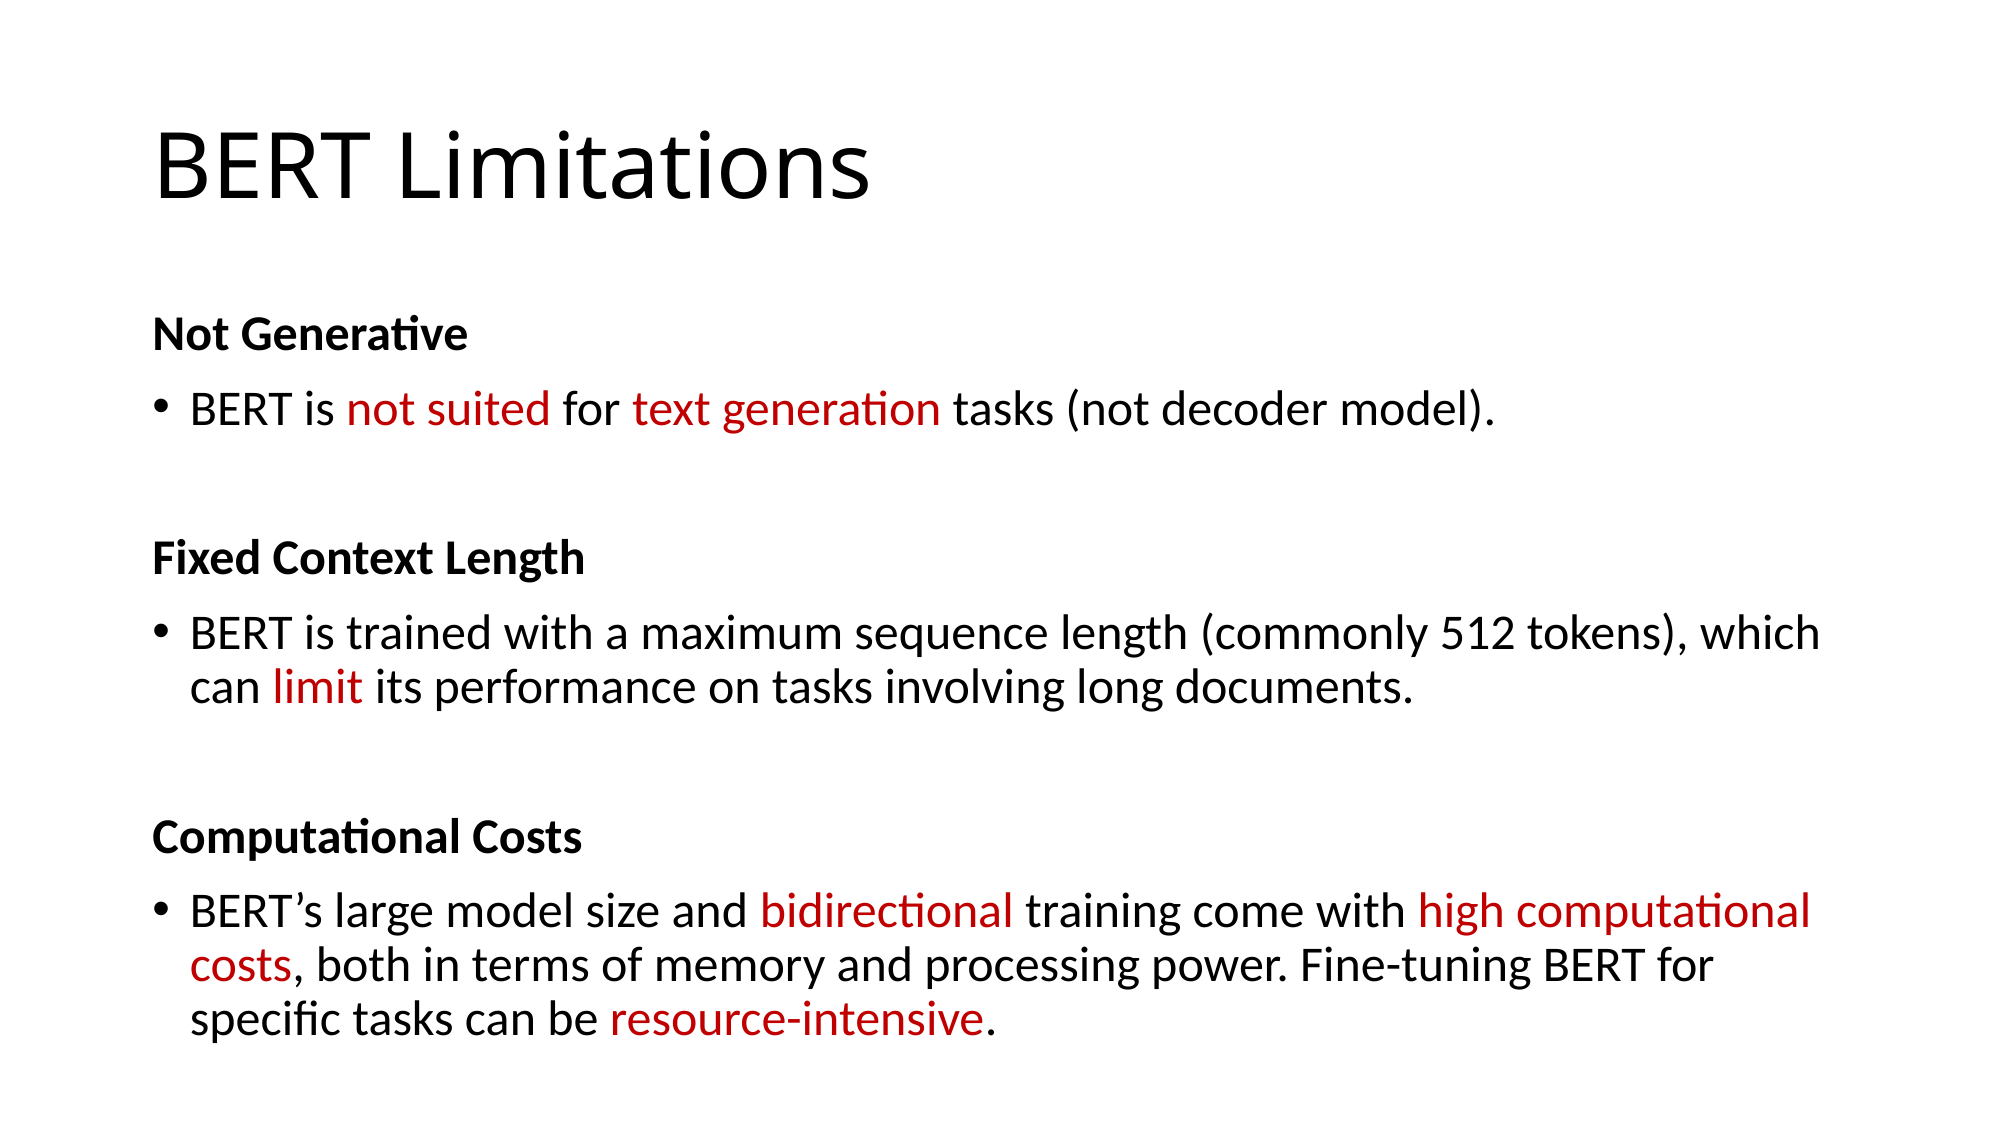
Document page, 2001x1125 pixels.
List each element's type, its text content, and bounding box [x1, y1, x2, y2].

title BERT Limitations [137, 59, 1863, 278]
list Not Generative BERT is not suited for text generation tasks (not decoder model). Fixed Context Length BERT is trained with a maximum sequence length (commonly 512 tokens), which can limit its performance on tasks involving long documents. Computational Costs BERT’s large model size and bidirectional training come with high computational costs, both in terms of memory and processing power. Fine-tuning BERT for specific tasks can be resource-intensive. [137, 299, 1863, 1014]
